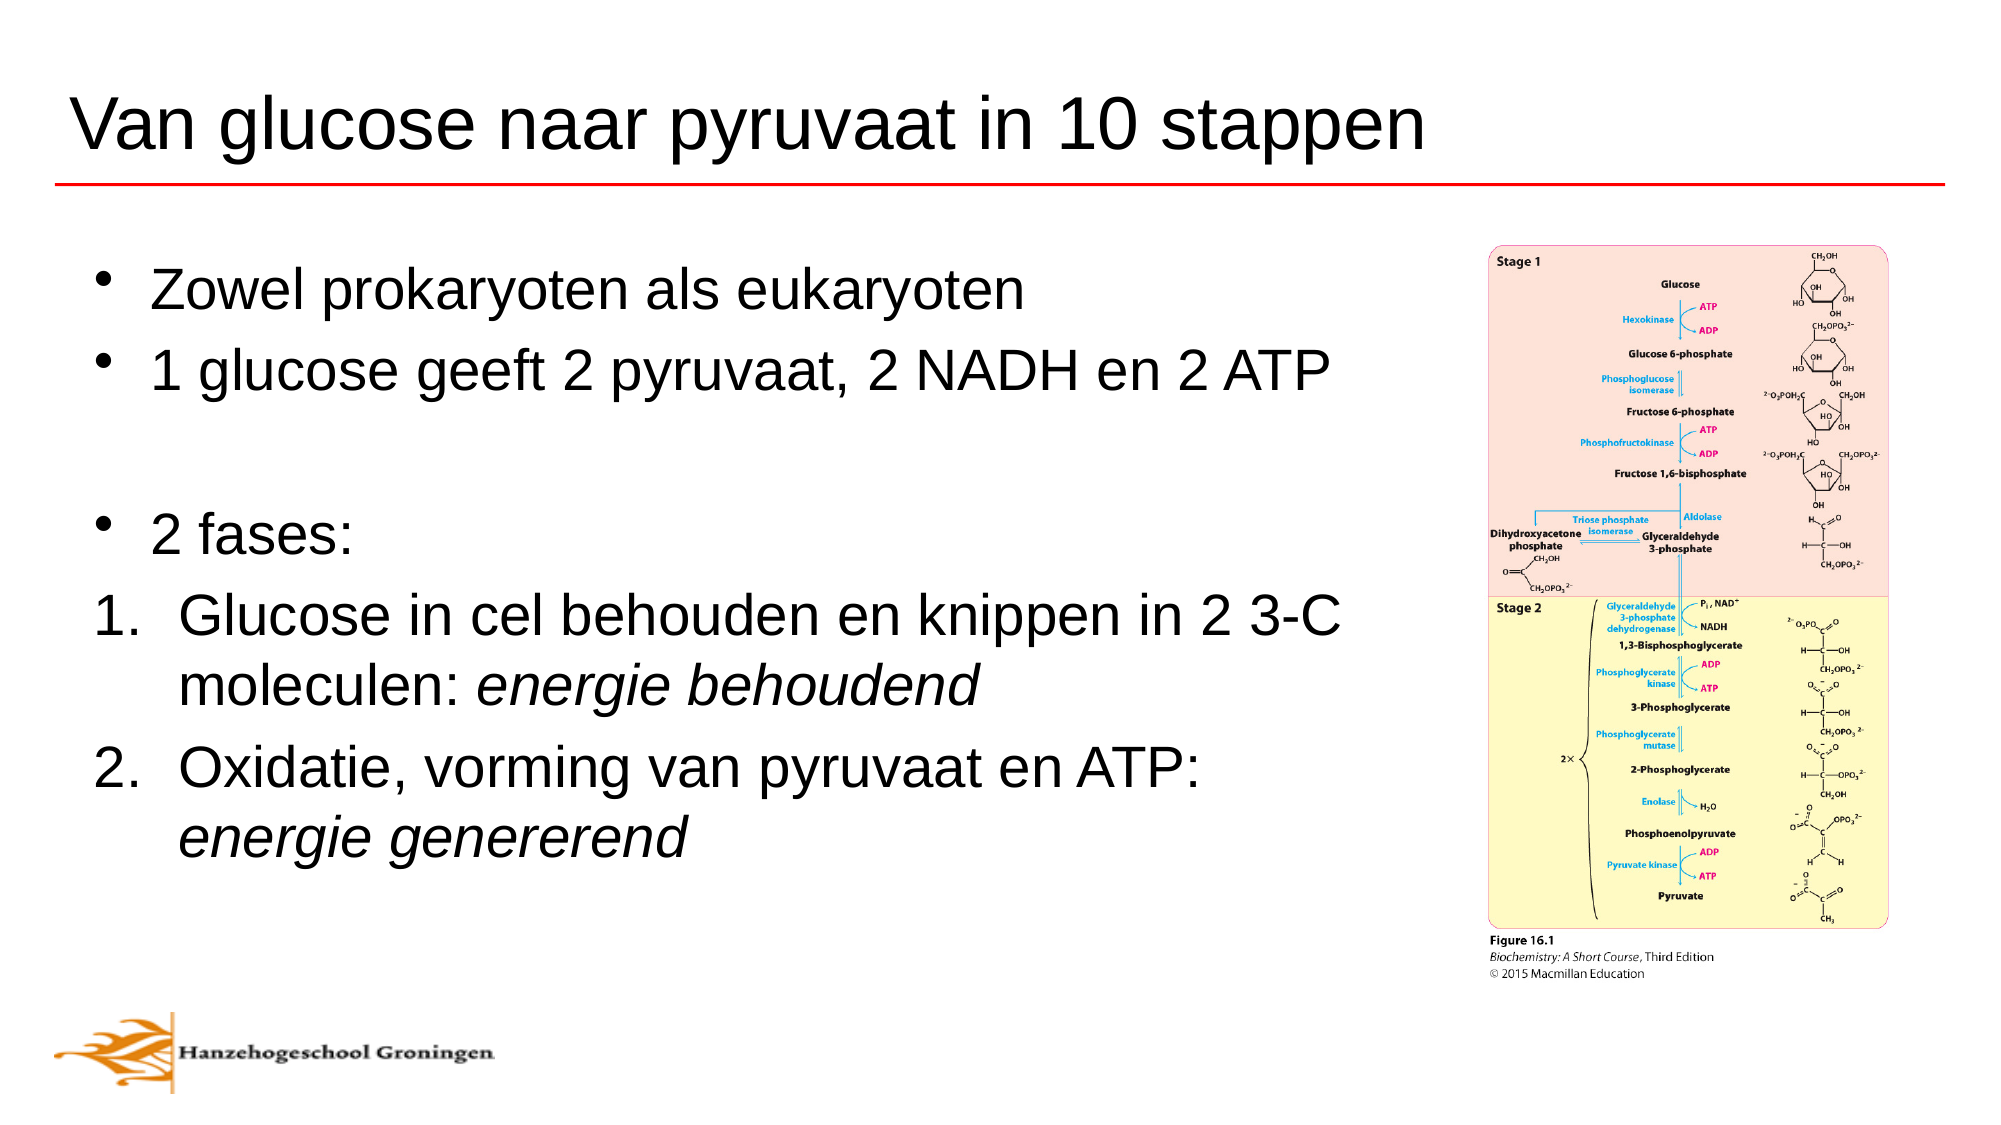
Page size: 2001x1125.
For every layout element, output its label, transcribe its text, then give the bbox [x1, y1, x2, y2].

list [1483, 240, 1893, 984]
list Zowel prokaryoten als eukaryoten 1 glucose geeft 2 pyruvaat, 2 NADH en 2 ATP 2 fases: Glucose in cel behouden en knippen in 2 3-C moleculen: energie behoudend Oxidatie, vorming van pyruvaat en ATP: energie genererend [78, 243, 1390, 986]
picture [54, 1012, 495, 1094]
title Van glucose naar pyruvaat in 10 stappen [54, 54, 1946, 185]
